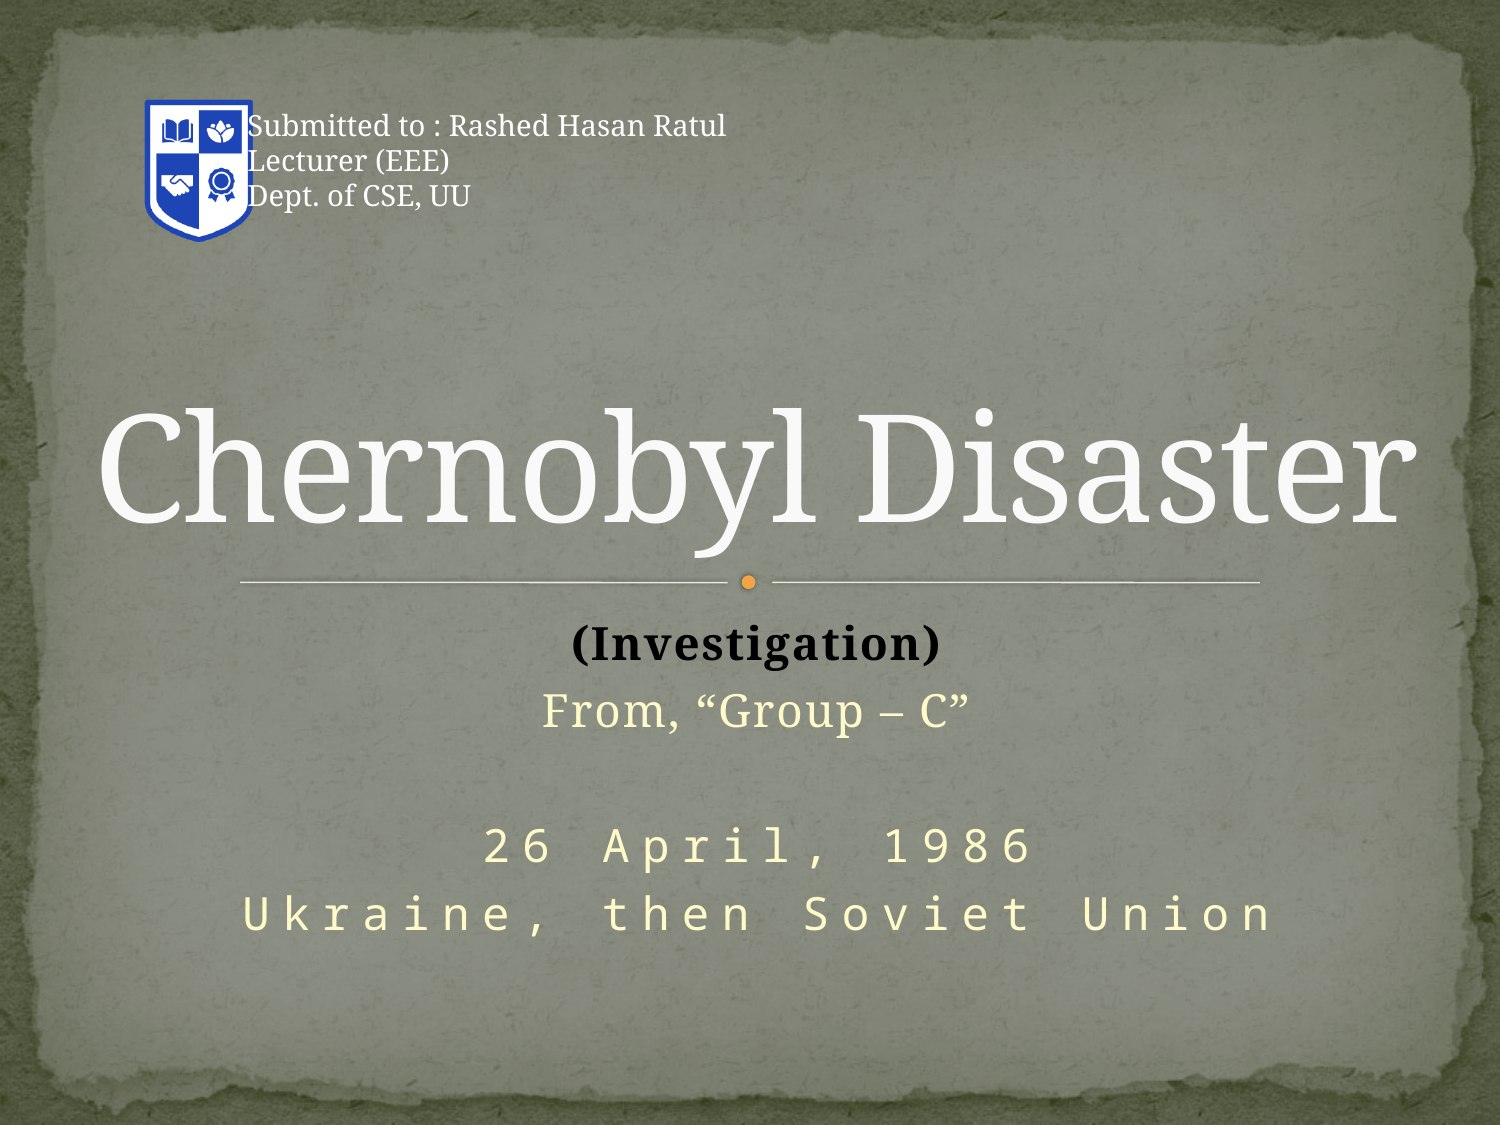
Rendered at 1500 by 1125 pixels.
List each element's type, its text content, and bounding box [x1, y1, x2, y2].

picture [144, 99, 253, 242]
text_box Submitted to : Rashed Hasan Ratul Lecturer (EEE) Dept. of CSE, UU [261, 99, 742, 220]
title Chernobyl Disaster [74, 235, 1438, 561]
subtitle (Investigation) From, “Group – C” 26 April, 1986 Ukraine, then Soviet Union [75, 606, 1438, 795]
